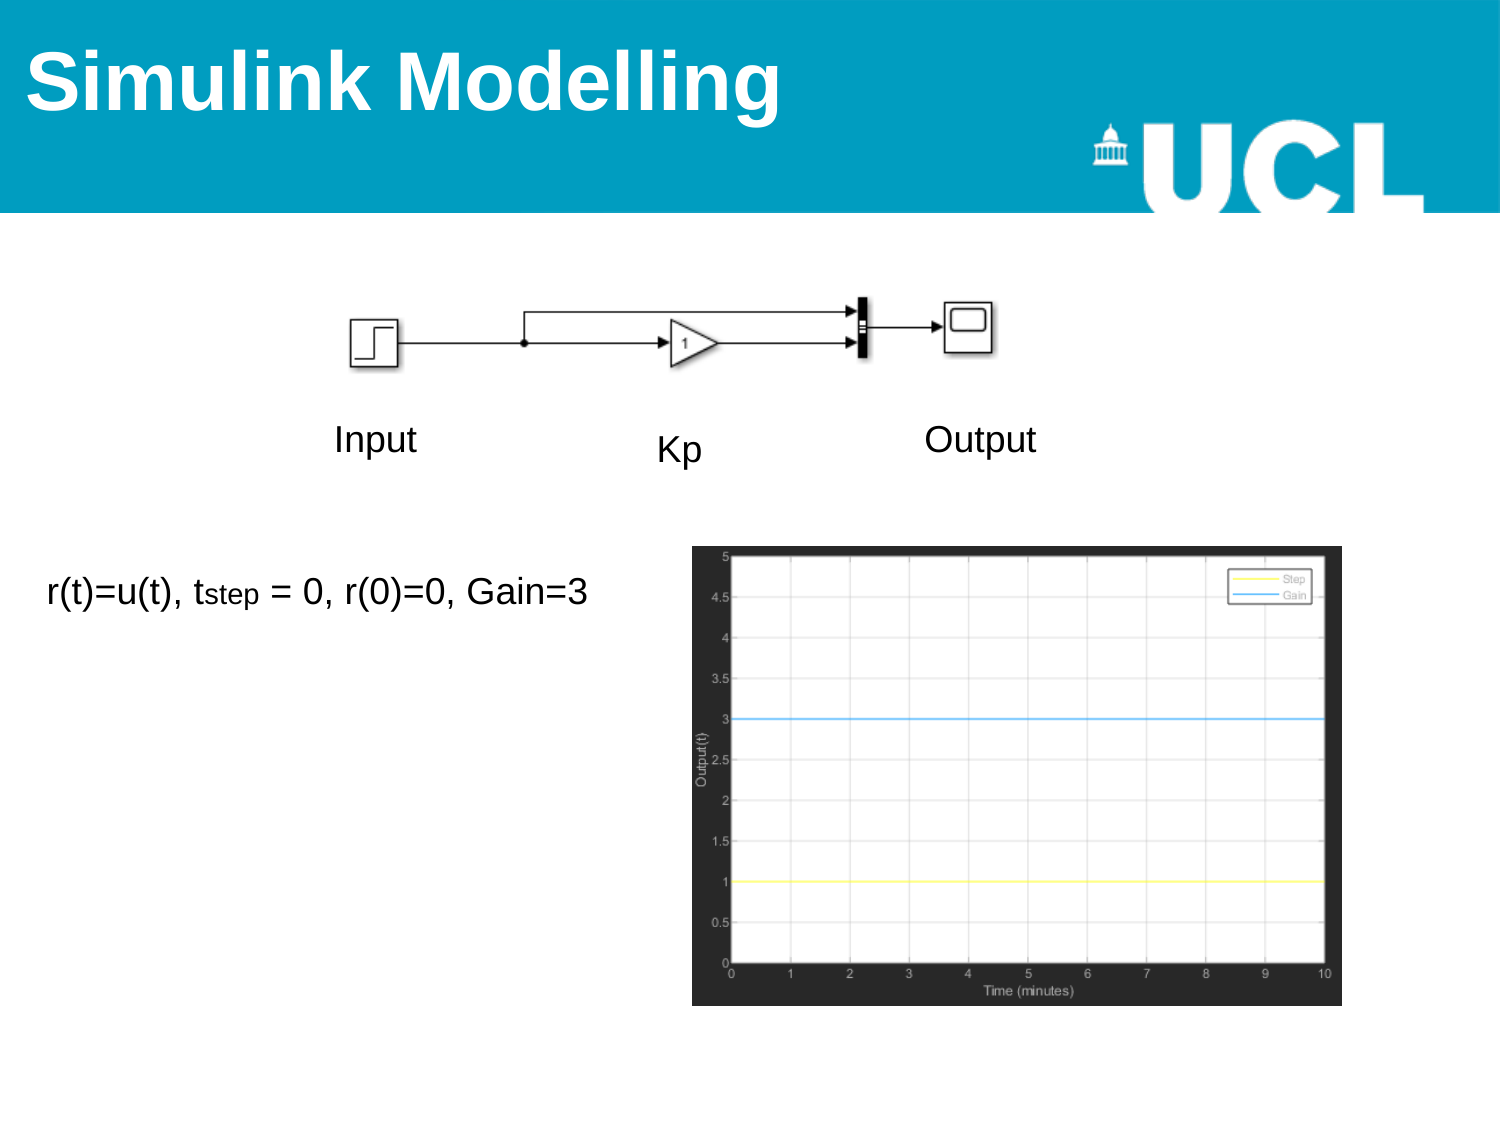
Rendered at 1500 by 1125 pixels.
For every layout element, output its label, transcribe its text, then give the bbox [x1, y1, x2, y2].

text_box Input [326, 407, 425, 468]
text_box Kp [649, 417, 711, 478]
picture [692, 546, 1342, 1007]
picture [325, 273, 1034, 397]
picture [0, 0, 1497, 213]
text_box r(t)=u(t), tstep = 0, r(0)=0, Gain=3 [39, 559, 597, 620]
text_box Output [916, 407, 1045, 468]
title Simulink Modelling [17, 18, 1369, 238]
